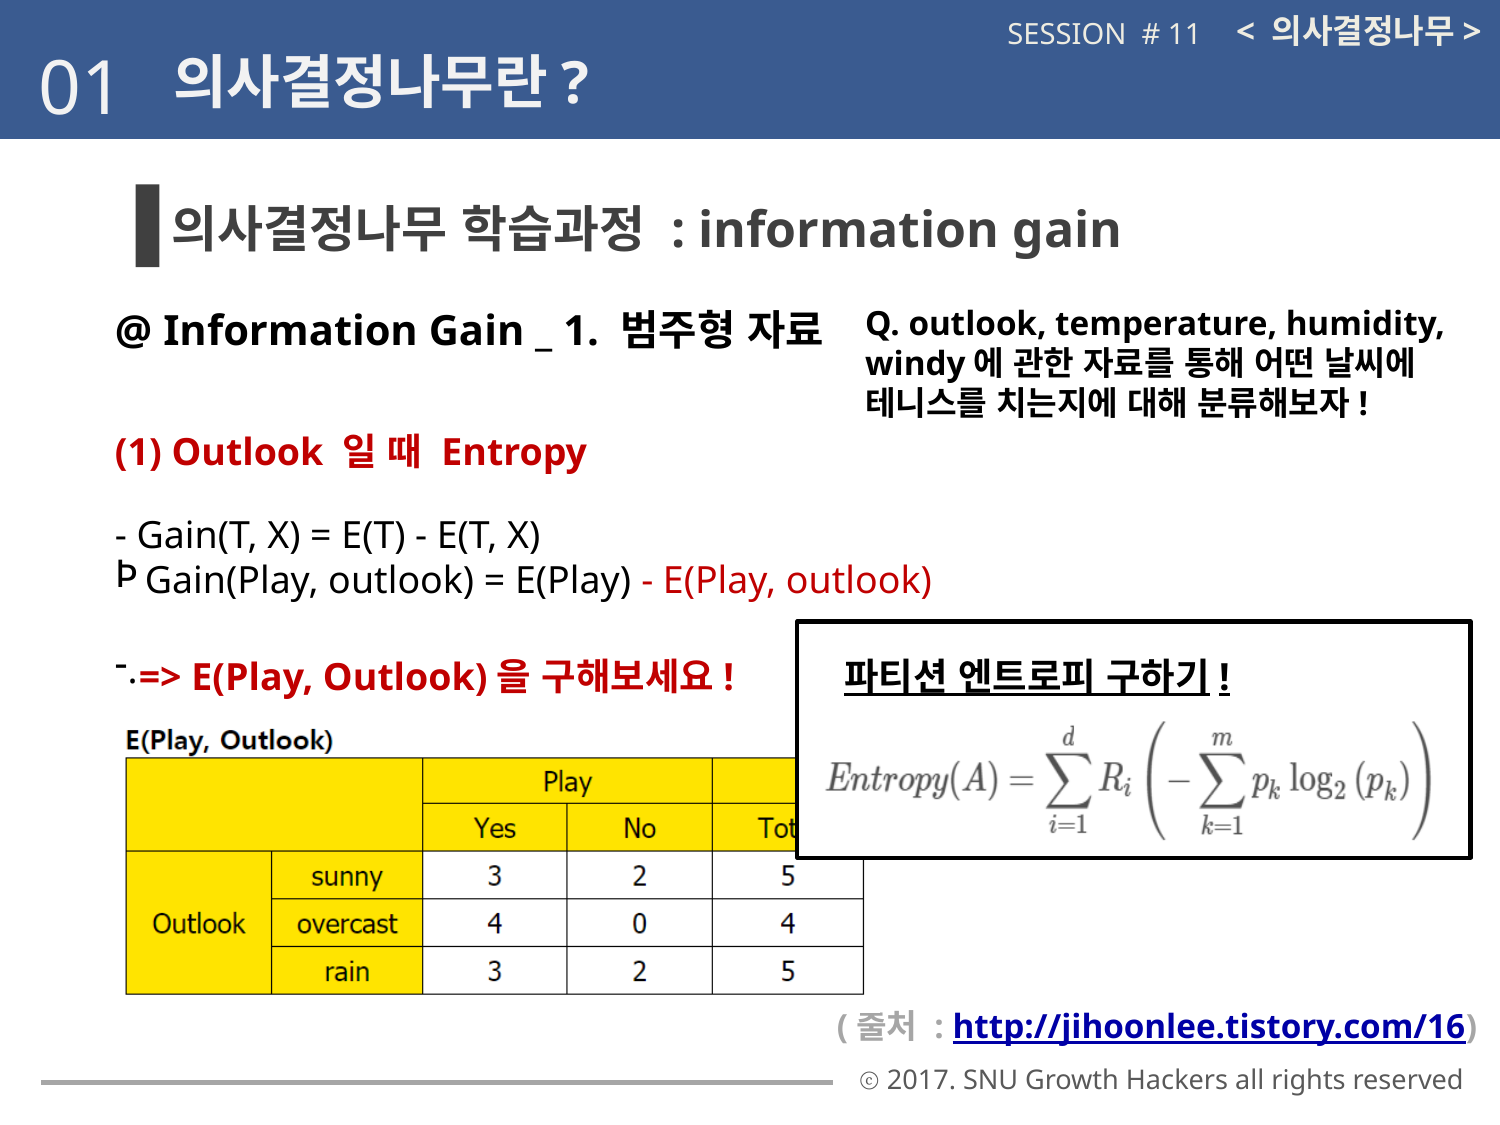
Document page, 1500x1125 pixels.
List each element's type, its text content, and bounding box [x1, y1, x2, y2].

text_box - Gain(T, X) = E(T) - E(T, X) Gain(Play, outlook) = E(Play) - E(Play, outlook) . [100, 503, 1376, 744]
text_box => E(Play, Outlook)을 구해보세요! [123, 645, 739, 702]
text_box 의사결정나무란? [158, 75, 605, 123]
text_box [0, 0, 1500, 75]
text_box (1) Outlook 일 때 Entropy [100, 420, 703, 481]
text_box @ Information Gain _ 1. 범주형 자료 [100, 296, 850, 361]
text_box ⓒ 2017. SNU Growth Hackers all rights reserved [844, 1055, 1495, 1103]
text_box (출처 : http://jihoonlee.tistory.com/16) [822, 998, 1492, 1098]
picture [111, 703, 1463, 1014]
text_box [0, 75, 1500, 139]
text_box [795, 619, 1473, 860]
text_box 의사결정나무 학습과정 : information gain [156, 189, 1138, 265]
text_box 01 [24, 75, 140, 138]
text_box 파티션 엔트로피 구하기! [829, 645, 1245, 705]
text_box Q. outlook, temperature, humidity, windy에 관한 자료를 통해 어떤 날씨에 테니스를 치는지에 대해 분류해보자! [850, 294, 1483, 430]
text_box [134, 182, 161, 269]
